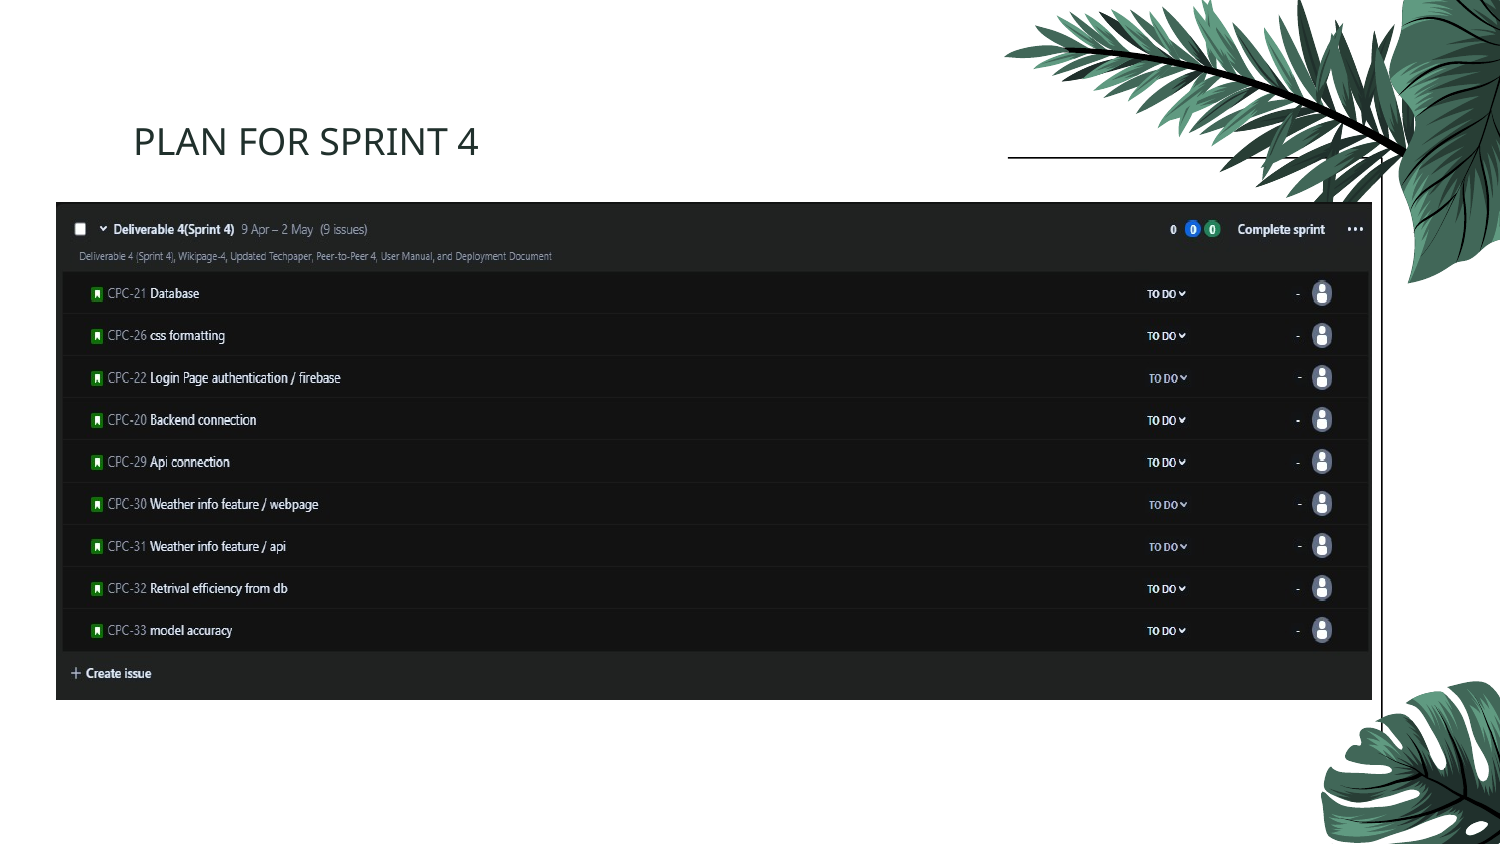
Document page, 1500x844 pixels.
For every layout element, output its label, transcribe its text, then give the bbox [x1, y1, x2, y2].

title PLAN FOR SPRINT 4 [118, 103, 969, 200]
picture [56, 202, 1372, 700]
